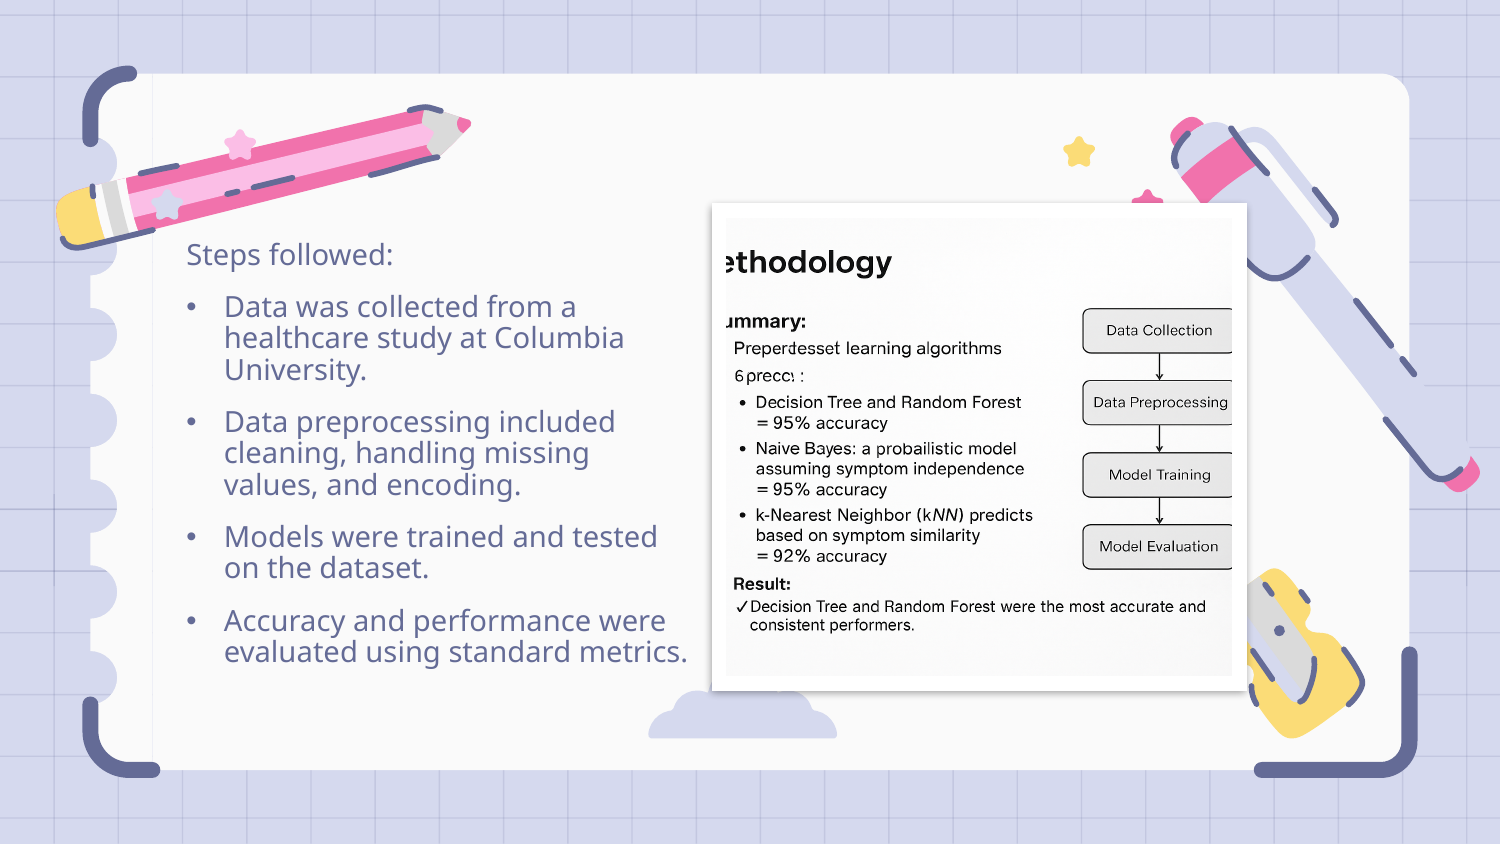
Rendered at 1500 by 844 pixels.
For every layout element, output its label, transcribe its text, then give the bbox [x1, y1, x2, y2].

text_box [1199, 568, 1367, 739]
text_box [648, 690, 838, 739]
subtitle Steps followed: Data was collected from a healthcare study at Columbia University. Data preprocessing included cleaning, handling missing values, and encoding. Models were trained and tested on the dataset. Accuracy and performance were evaluated using standard metrics. [171, 225, 706, 685]
text_box [1063, 136, 1095, 167]
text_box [1162, 101, 1487, 511]
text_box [40, 0, 474, 393]
picture [726, 217, 1233, 677]
text_box [1131, 189, 1162, 201]
